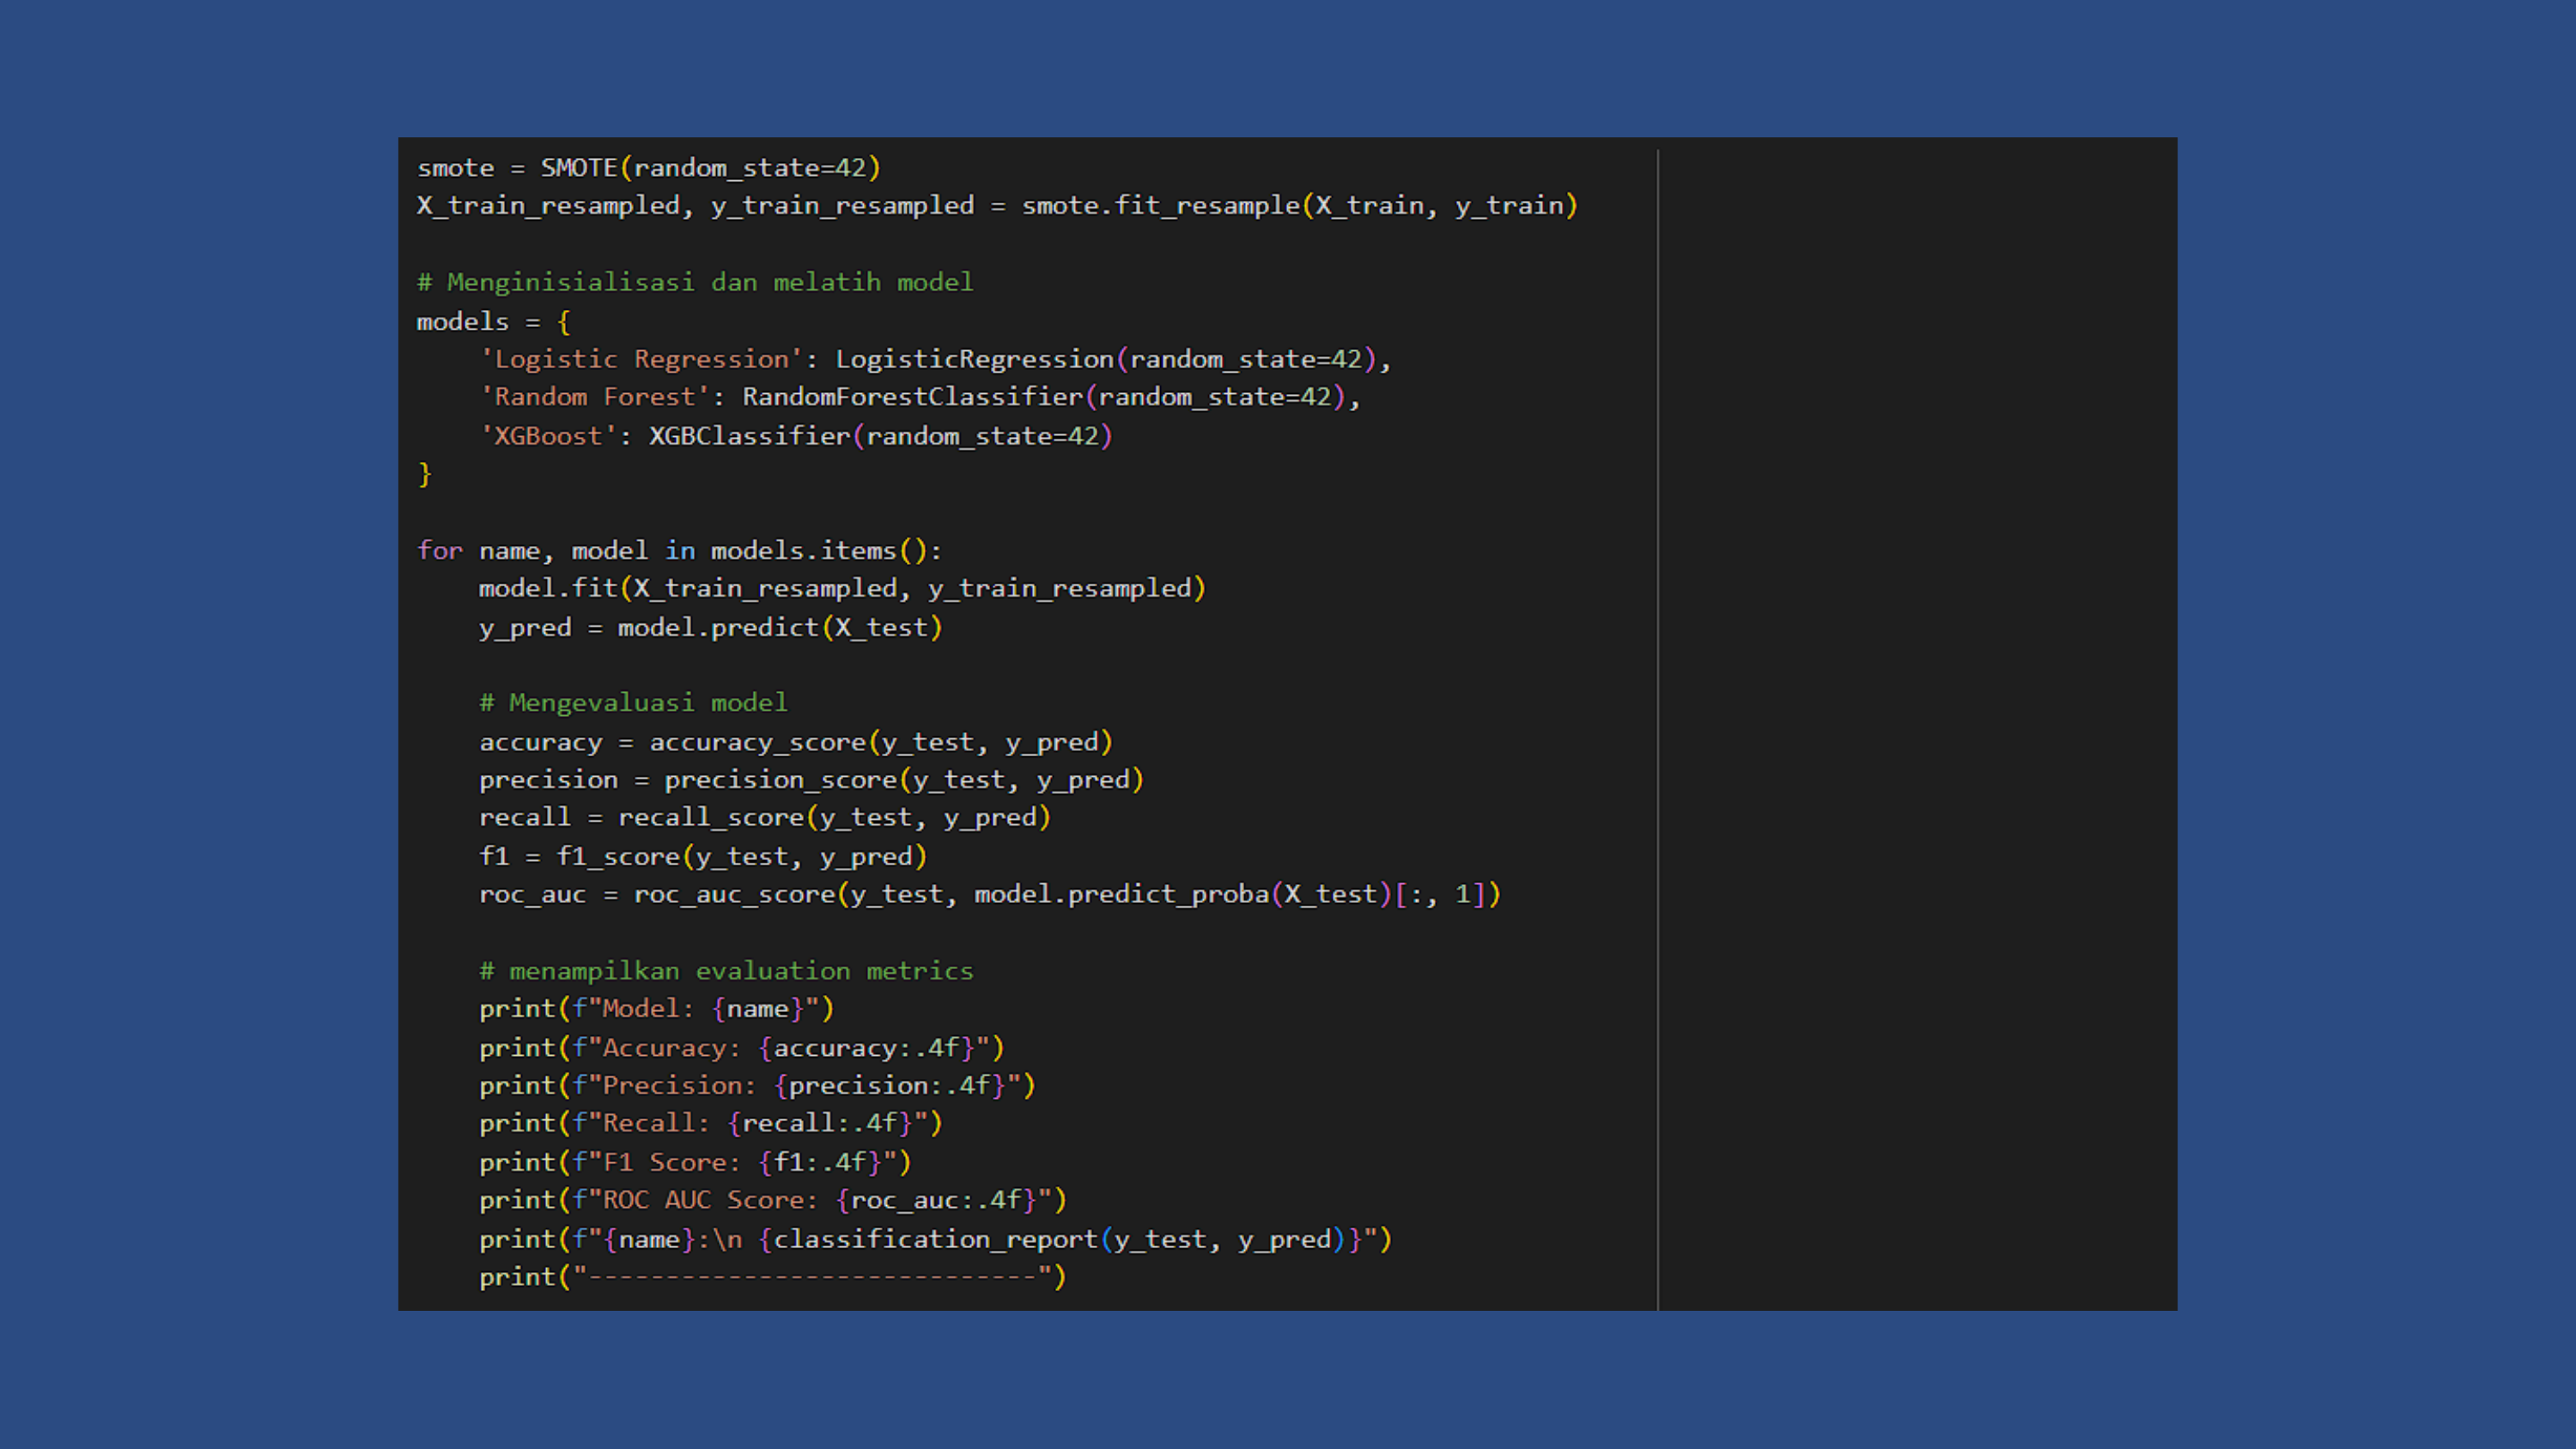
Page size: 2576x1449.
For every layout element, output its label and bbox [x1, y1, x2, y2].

text_box [398, 137, 2178, 1311]
